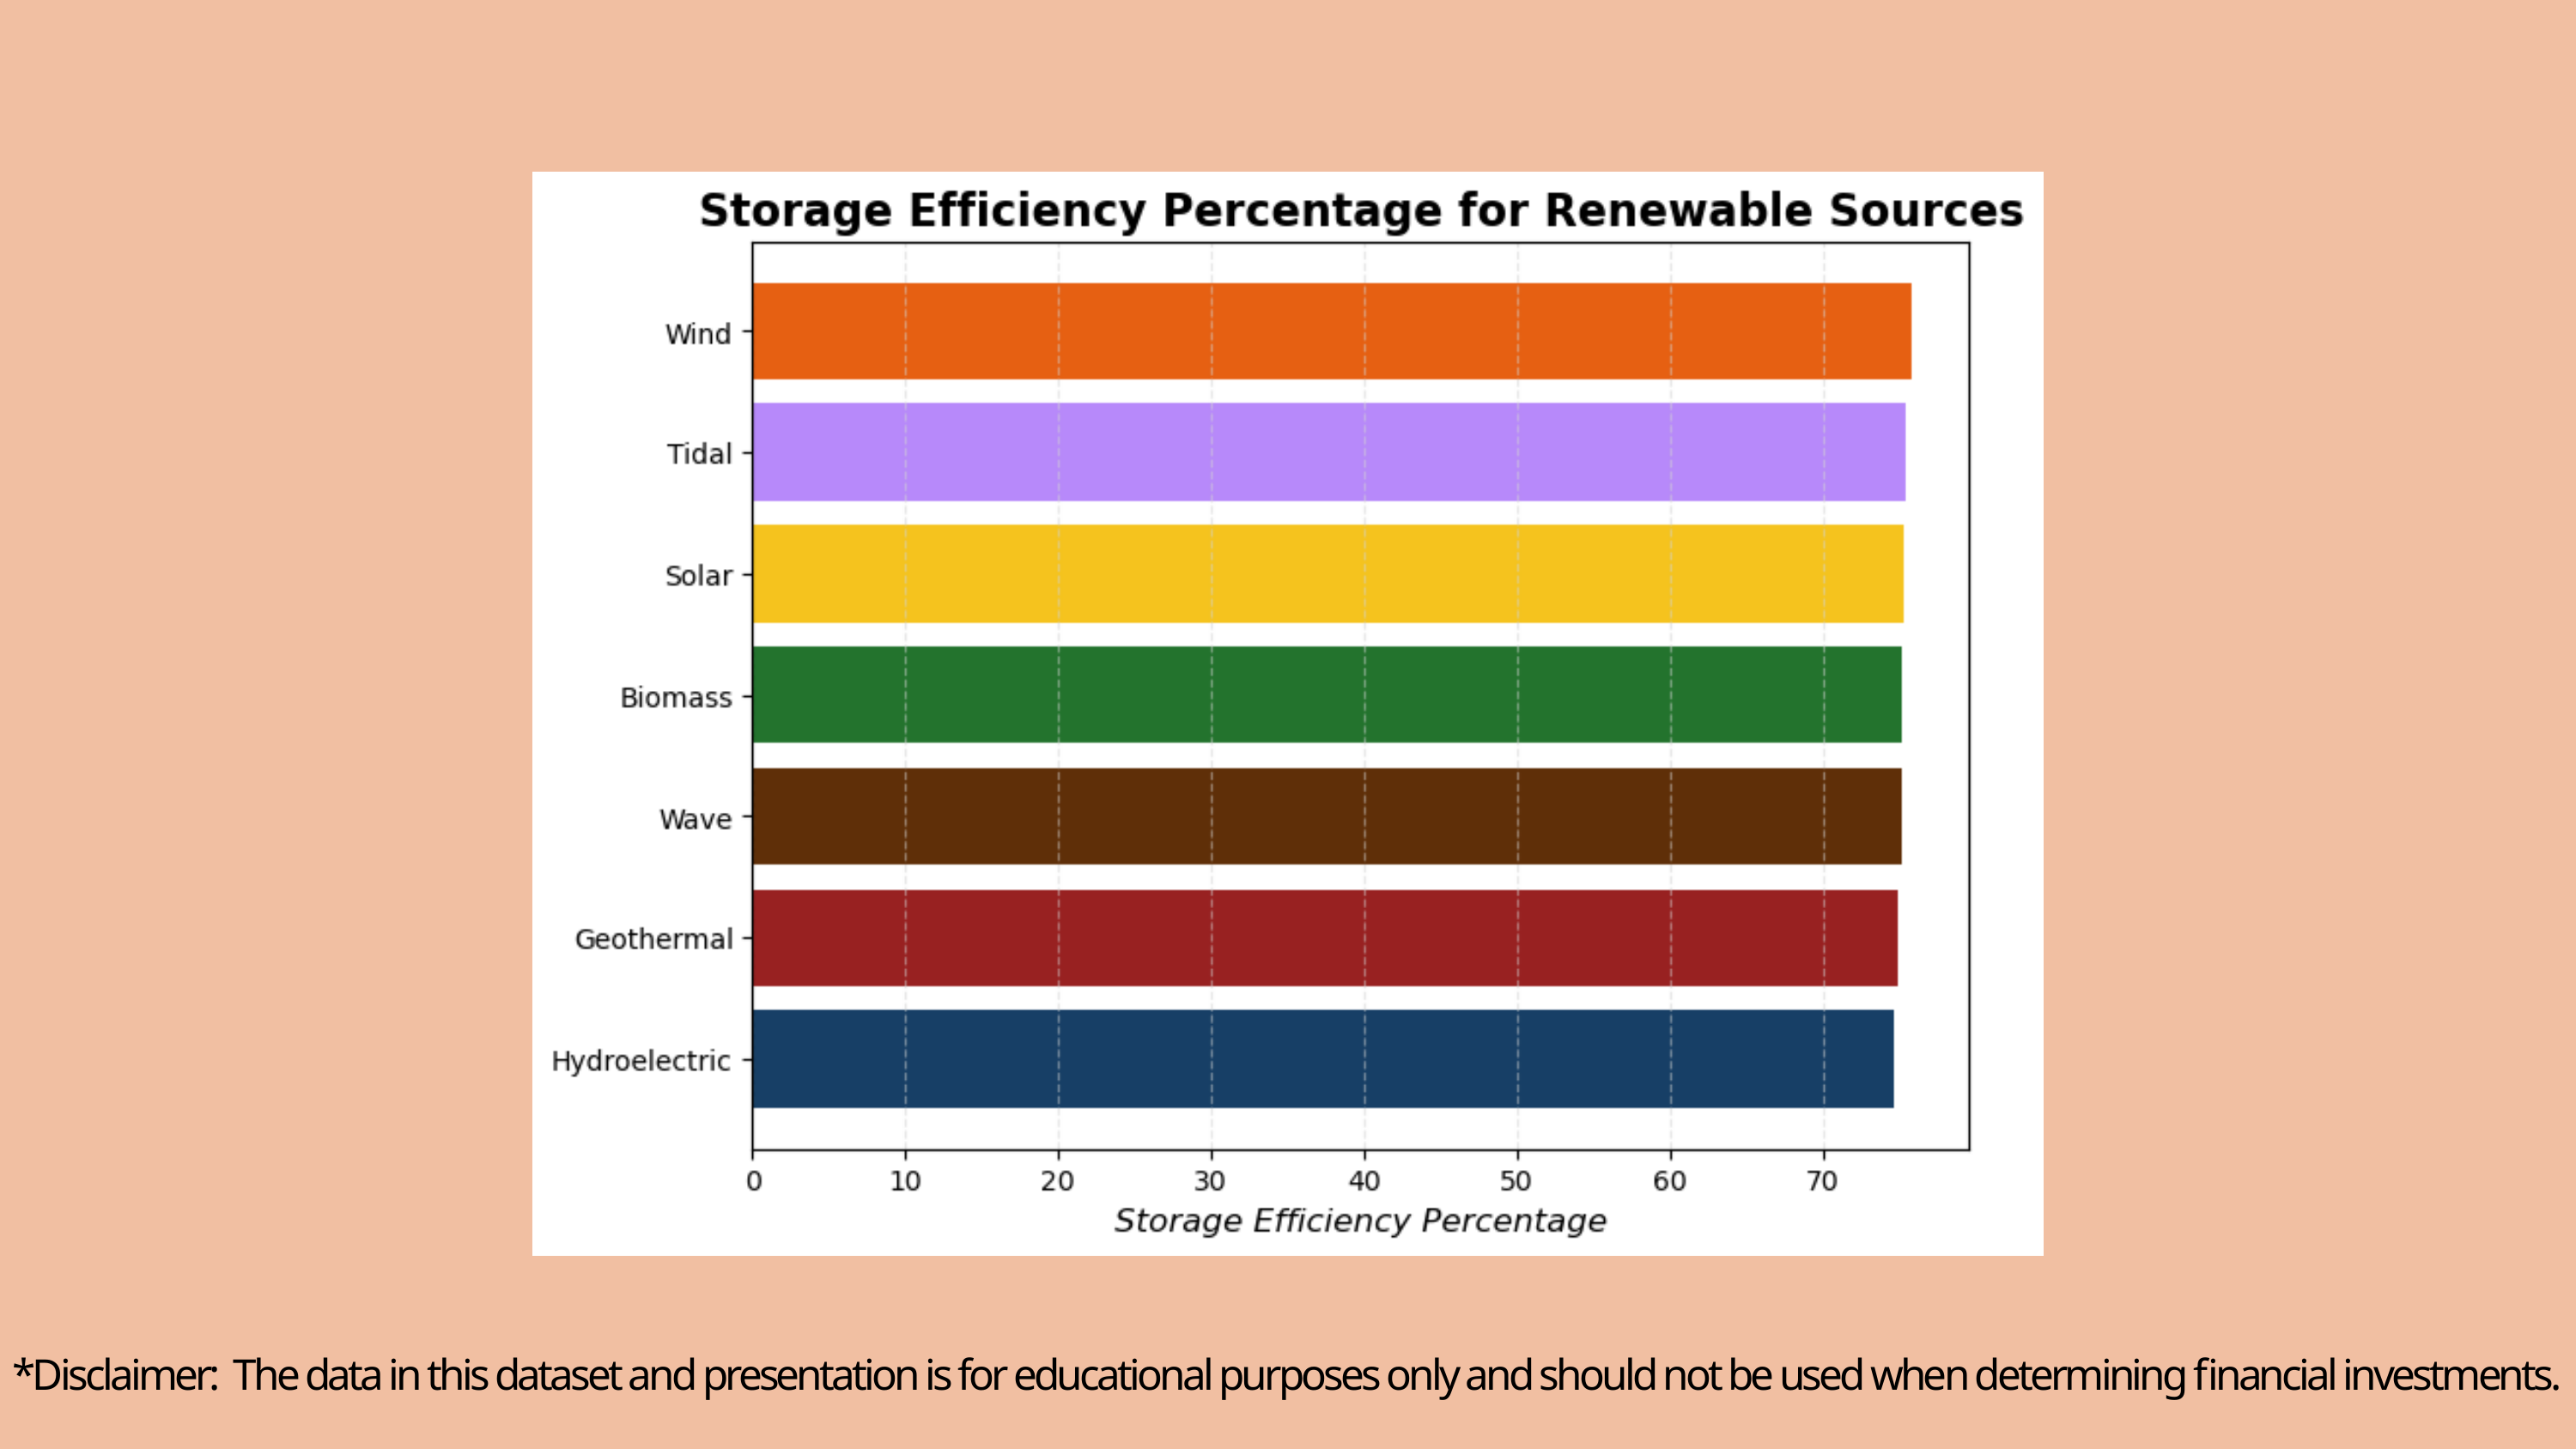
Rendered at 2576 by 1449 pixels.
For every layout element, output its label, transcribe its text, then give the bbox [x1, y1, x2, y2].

text_box *Disclaimer: The data in this dataset and presentation is for educational purposes only and should not be used when determining financial investments. [0, 1349, 2576, 1399]
text_box [532, 172, 2044, 1256]
